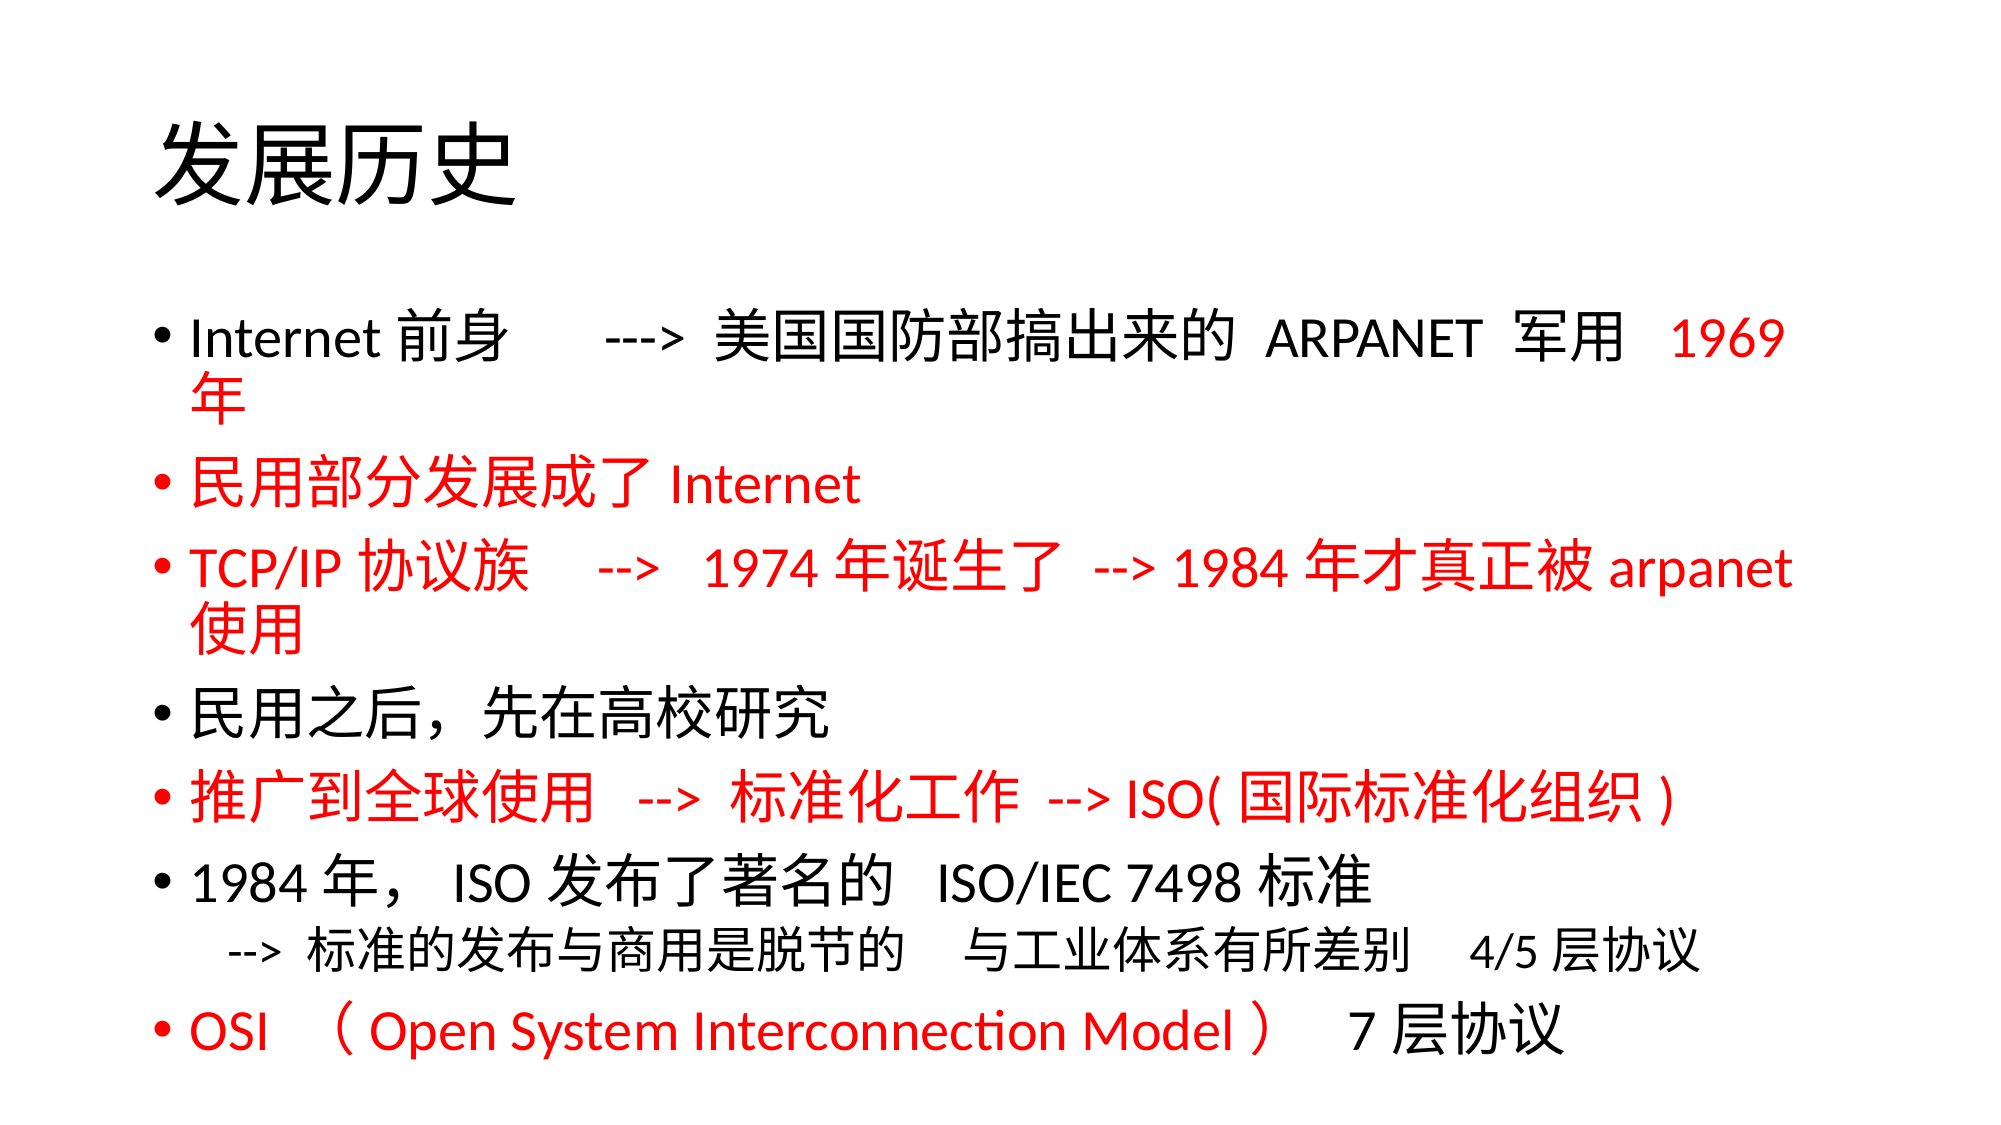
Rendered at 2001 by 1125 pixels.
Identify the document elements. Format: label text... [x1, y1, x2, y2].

title 发展历史 [137, 59, 1863, 278]
list Internet前身 ---> 美国国防部搞出来的 ARPANET 军用 1969年 民用部分发展成了Internet TCP/IP协议族 --> 1974年诞生了 --> 1984年才真正被arpanet使用 民用之后，先在高校研究 推广到全球使用 --> 标准化工作 --> ISO(国际标准化组织) 1984年，ISO发布了著名的 ISO/IEC 7498标准 --> 标准的发布与商用是脱节的 与工业体系有所差别 4/5层协议 OSI （Open System Interconnection Model） 7层协议 [137, 299, 1863, 1014]
